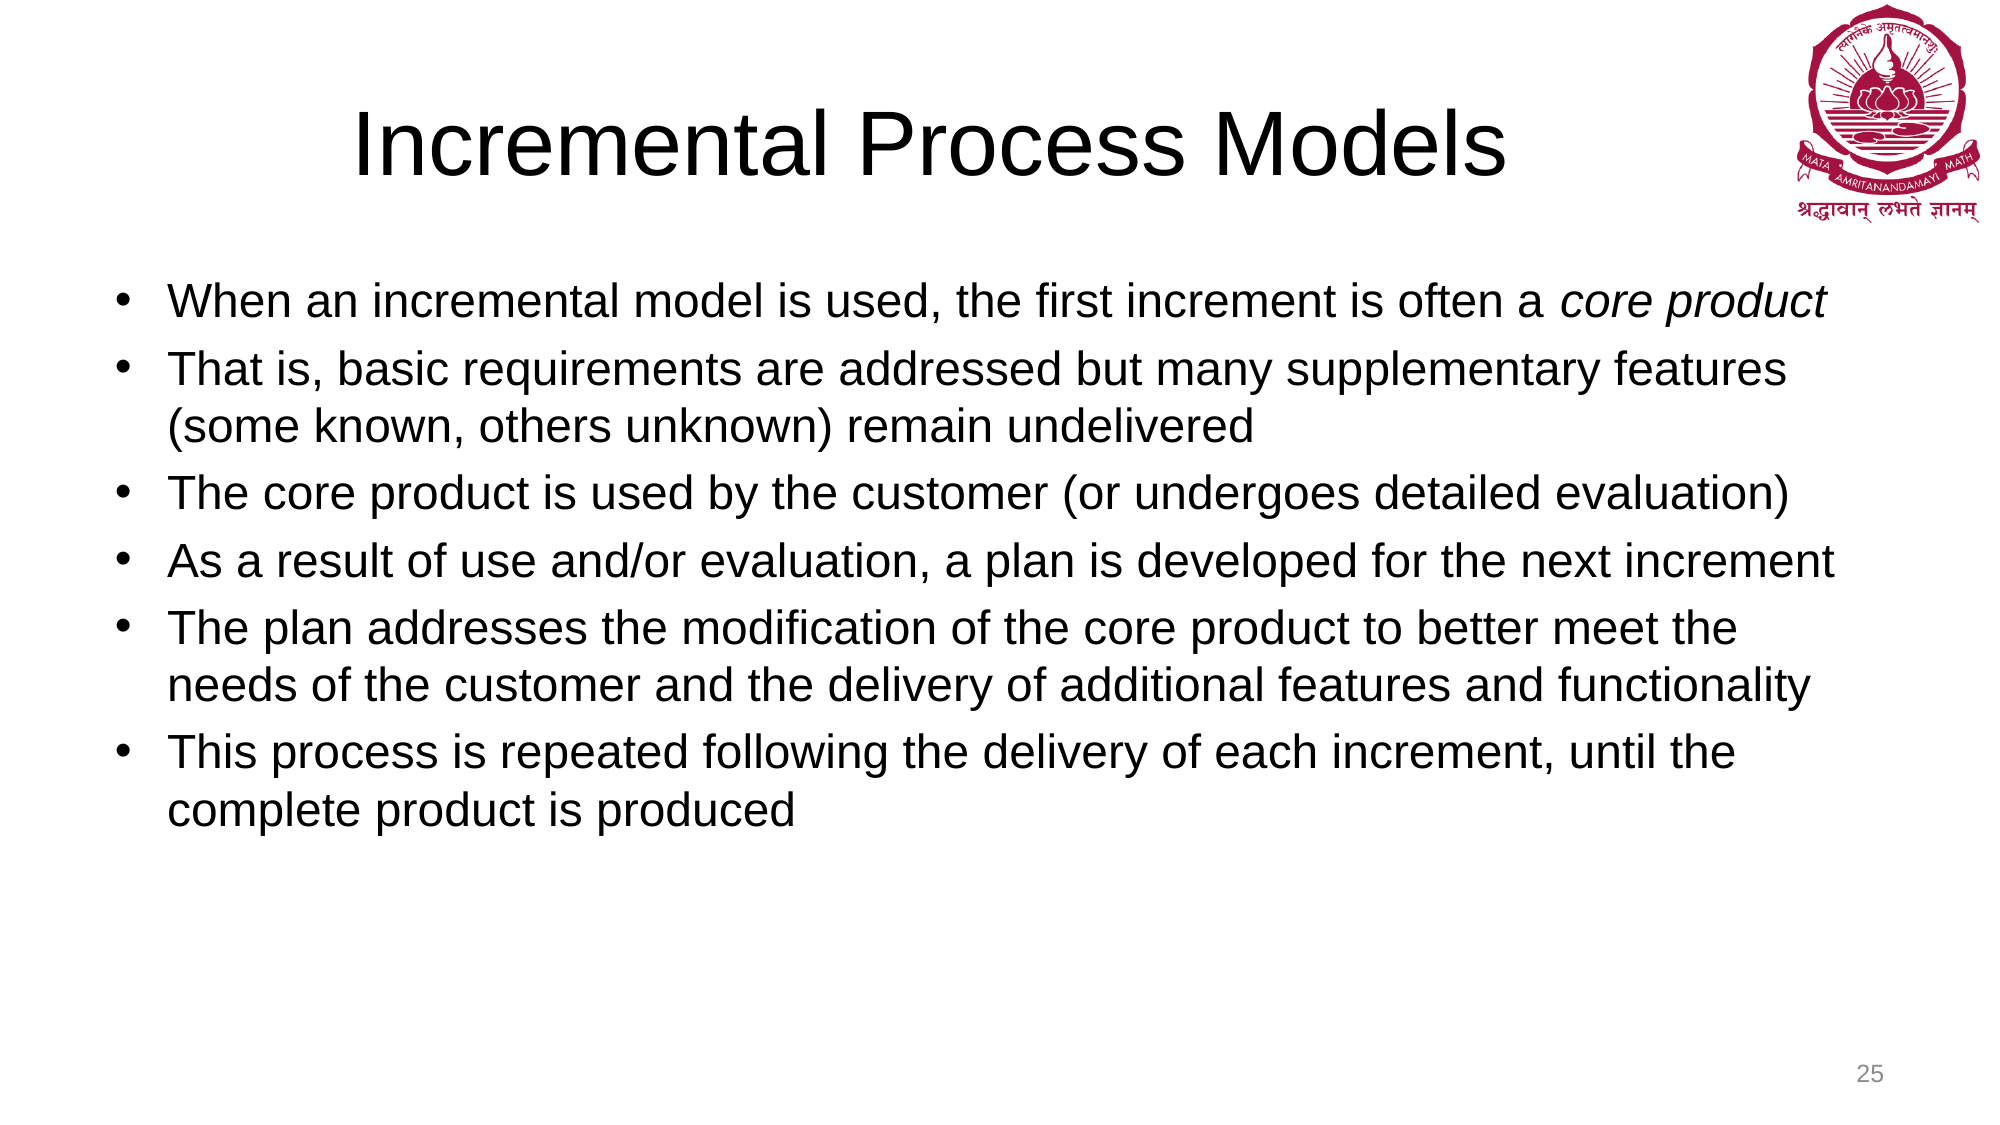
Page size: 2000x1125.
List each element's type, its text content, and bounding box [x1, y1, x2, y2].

slide_number 25 [1432, 1042, 1900, 1103]
picture [1776, 1, 2000, 225]
title Incremental Process Models [99, 45, 1763, 233]
list When an incremental model is used, the first increment is often a core product That is, basic requirements are addressed but many supplementary features (some known, others unknown) remain undelivered The core product is used by the customer (or undergoes detailed evaluation) As a result of use and/or evaluation, a plan is developed for the next increment The plan addresses the modification of the core product to better meet the needs of the customer and the delivery of additional features and functionality This process is repeated following the delivery of each increment, until the complete product is produced [99, 262, 1900, 1005]
